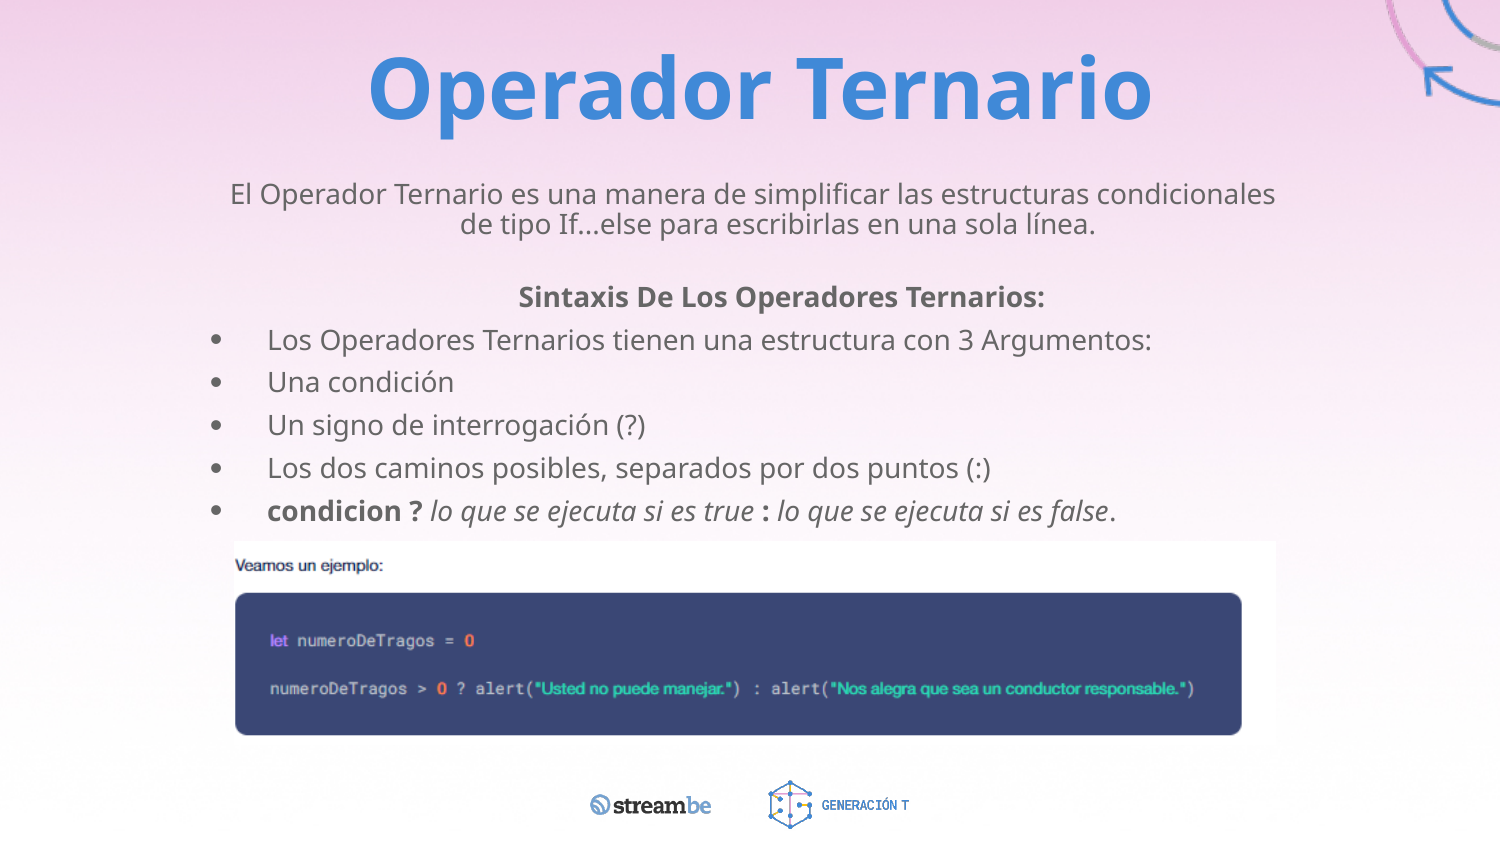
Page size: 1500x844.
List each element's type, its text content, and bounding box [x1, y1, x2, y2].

picture [0, 0, 1500, 844]
title Operador Ternario [198, 12, 1324, 144]
subtitle El Operador Ternario es una manera de simplificar las estructuras condicionales de tipo If...else para escribirlas en una sola línea. Sintaxis De Los Operadores Ternarios: Los Operadores Ternarios tienen una estructura con 3 Argumentos: Una condición Un signo de interrogación (?) Los dos caminos posibles, separados por dos puntos (:) condicion ? lo que se ejecuta si es true : lo que se ejecuta si es false. [183, 174, 1309, 536]
